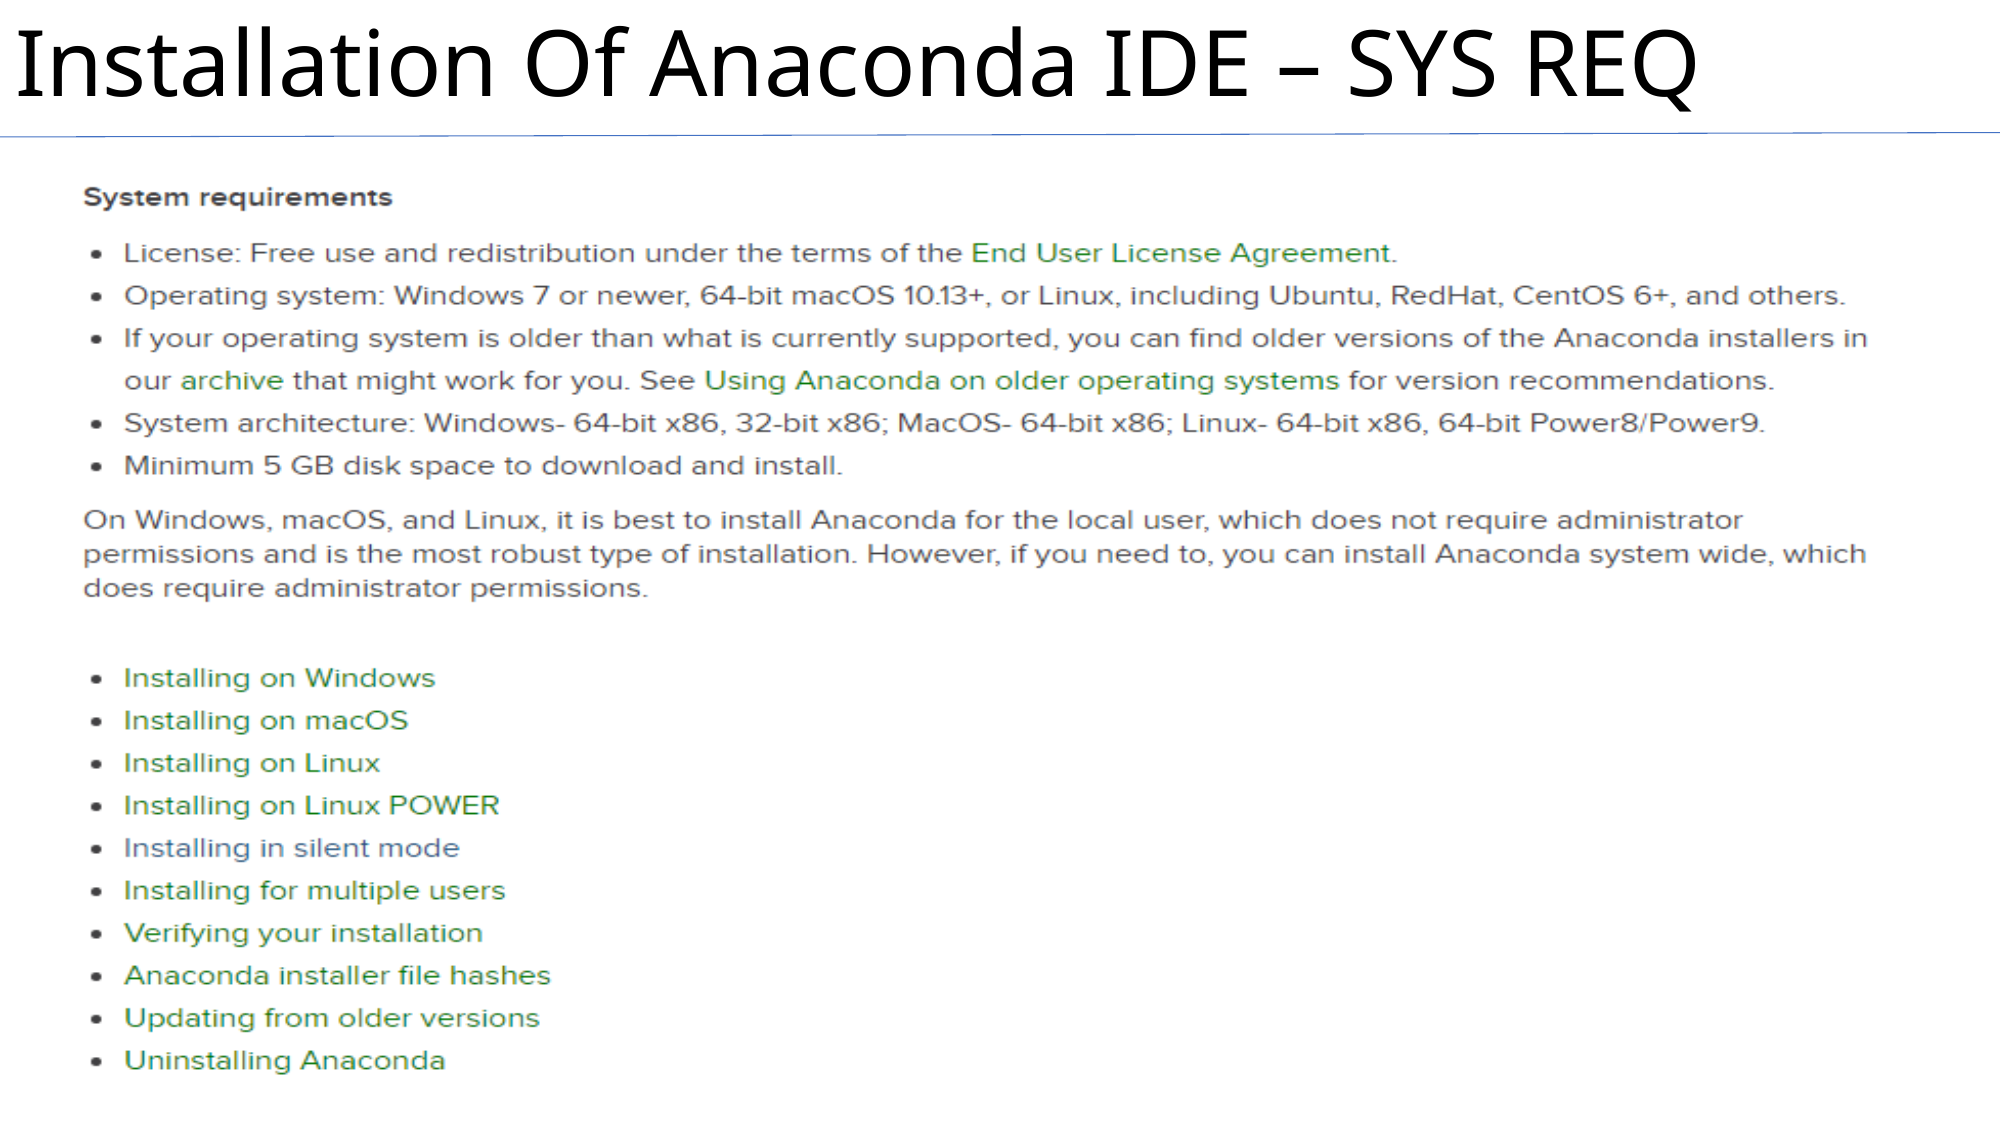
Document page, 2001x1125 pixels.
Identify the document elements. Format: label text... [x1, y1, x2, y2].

picture [65, 162, 1905, 1085]
text_box Installation Of Anaconda IDE – SYS REQ [0, 0, 2000, 132]
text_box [0, 132, 2000, 137]
